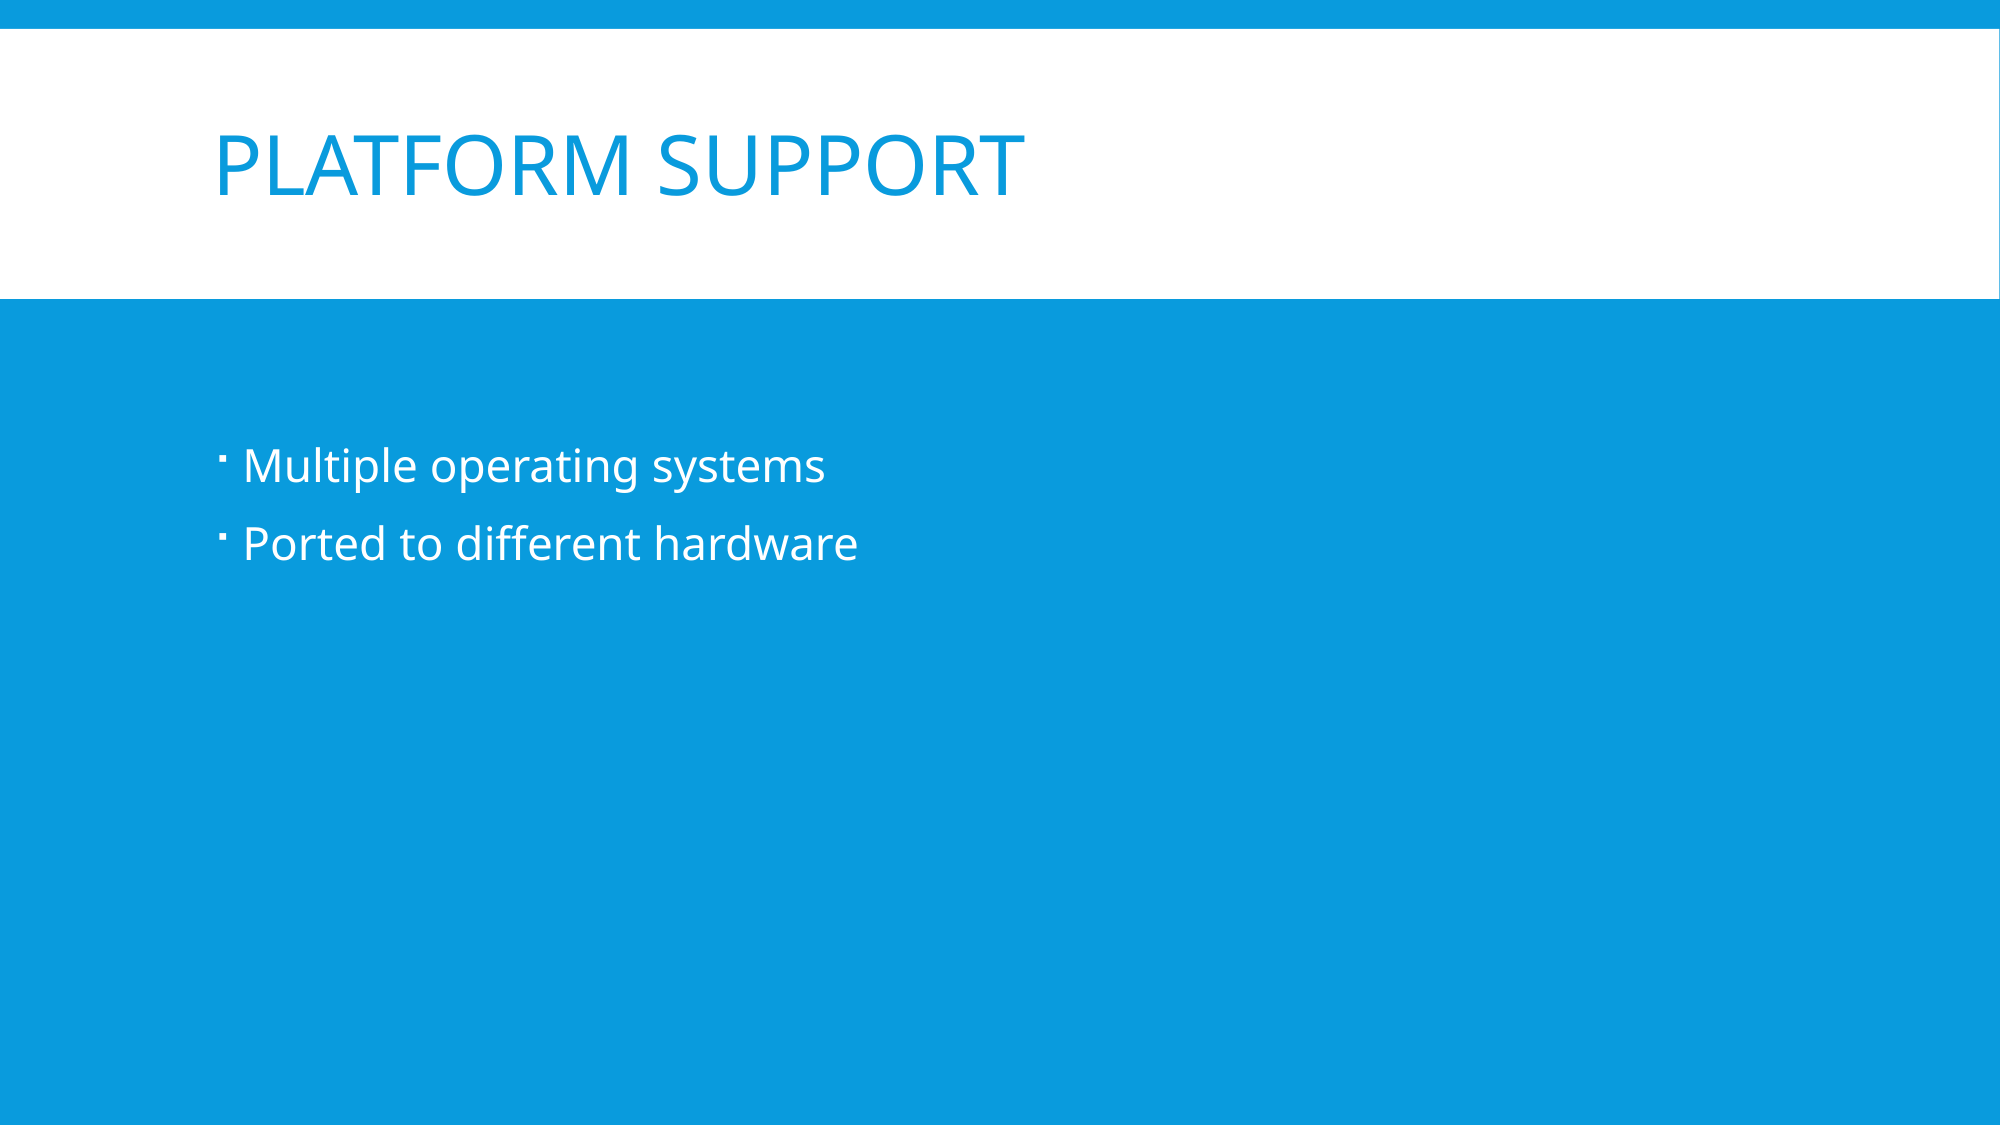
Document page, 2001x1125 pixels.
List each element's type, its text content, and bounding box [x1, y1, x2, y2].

title platform support [197, 46, 1803, 295]
list Multiple operating systems Ported to different hardware [197, 435, 1803, 1125]
